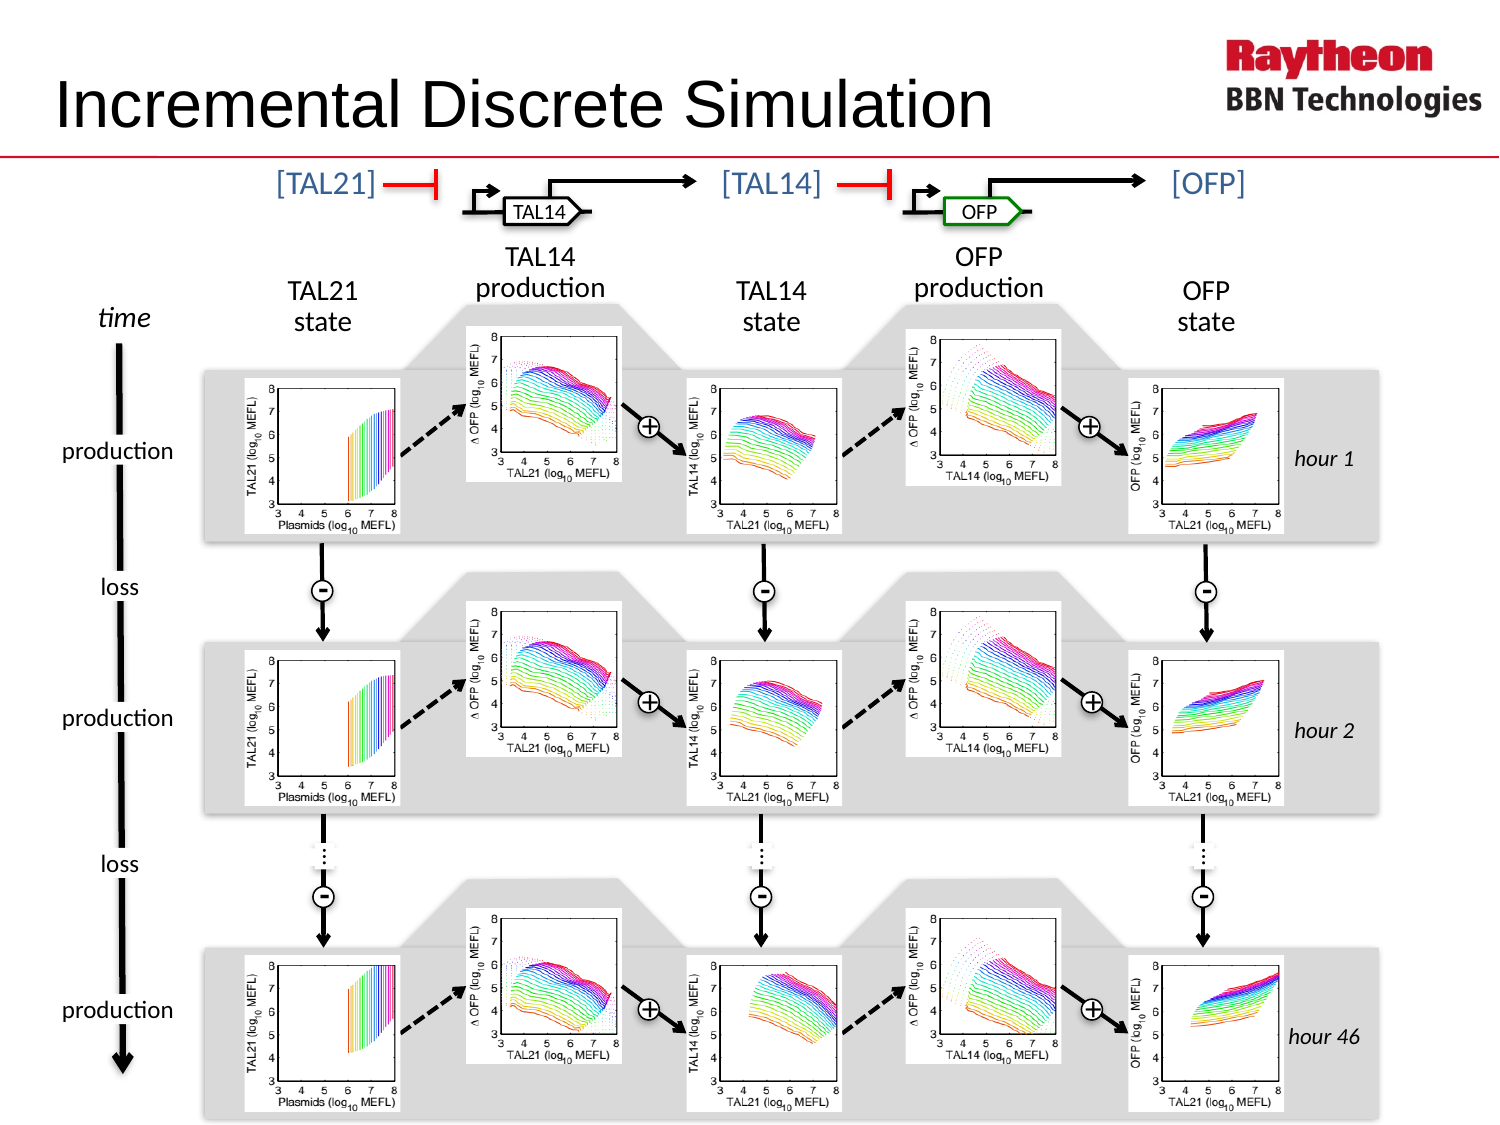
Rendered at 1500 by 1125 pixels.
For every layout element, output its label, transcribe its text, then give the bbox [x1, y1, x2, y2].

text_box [61, 153, 1380, 1120]
title Incremental Discrete Simulation [39, 44, 1390, 158]
picture [1222, 36, 1484, 121]
